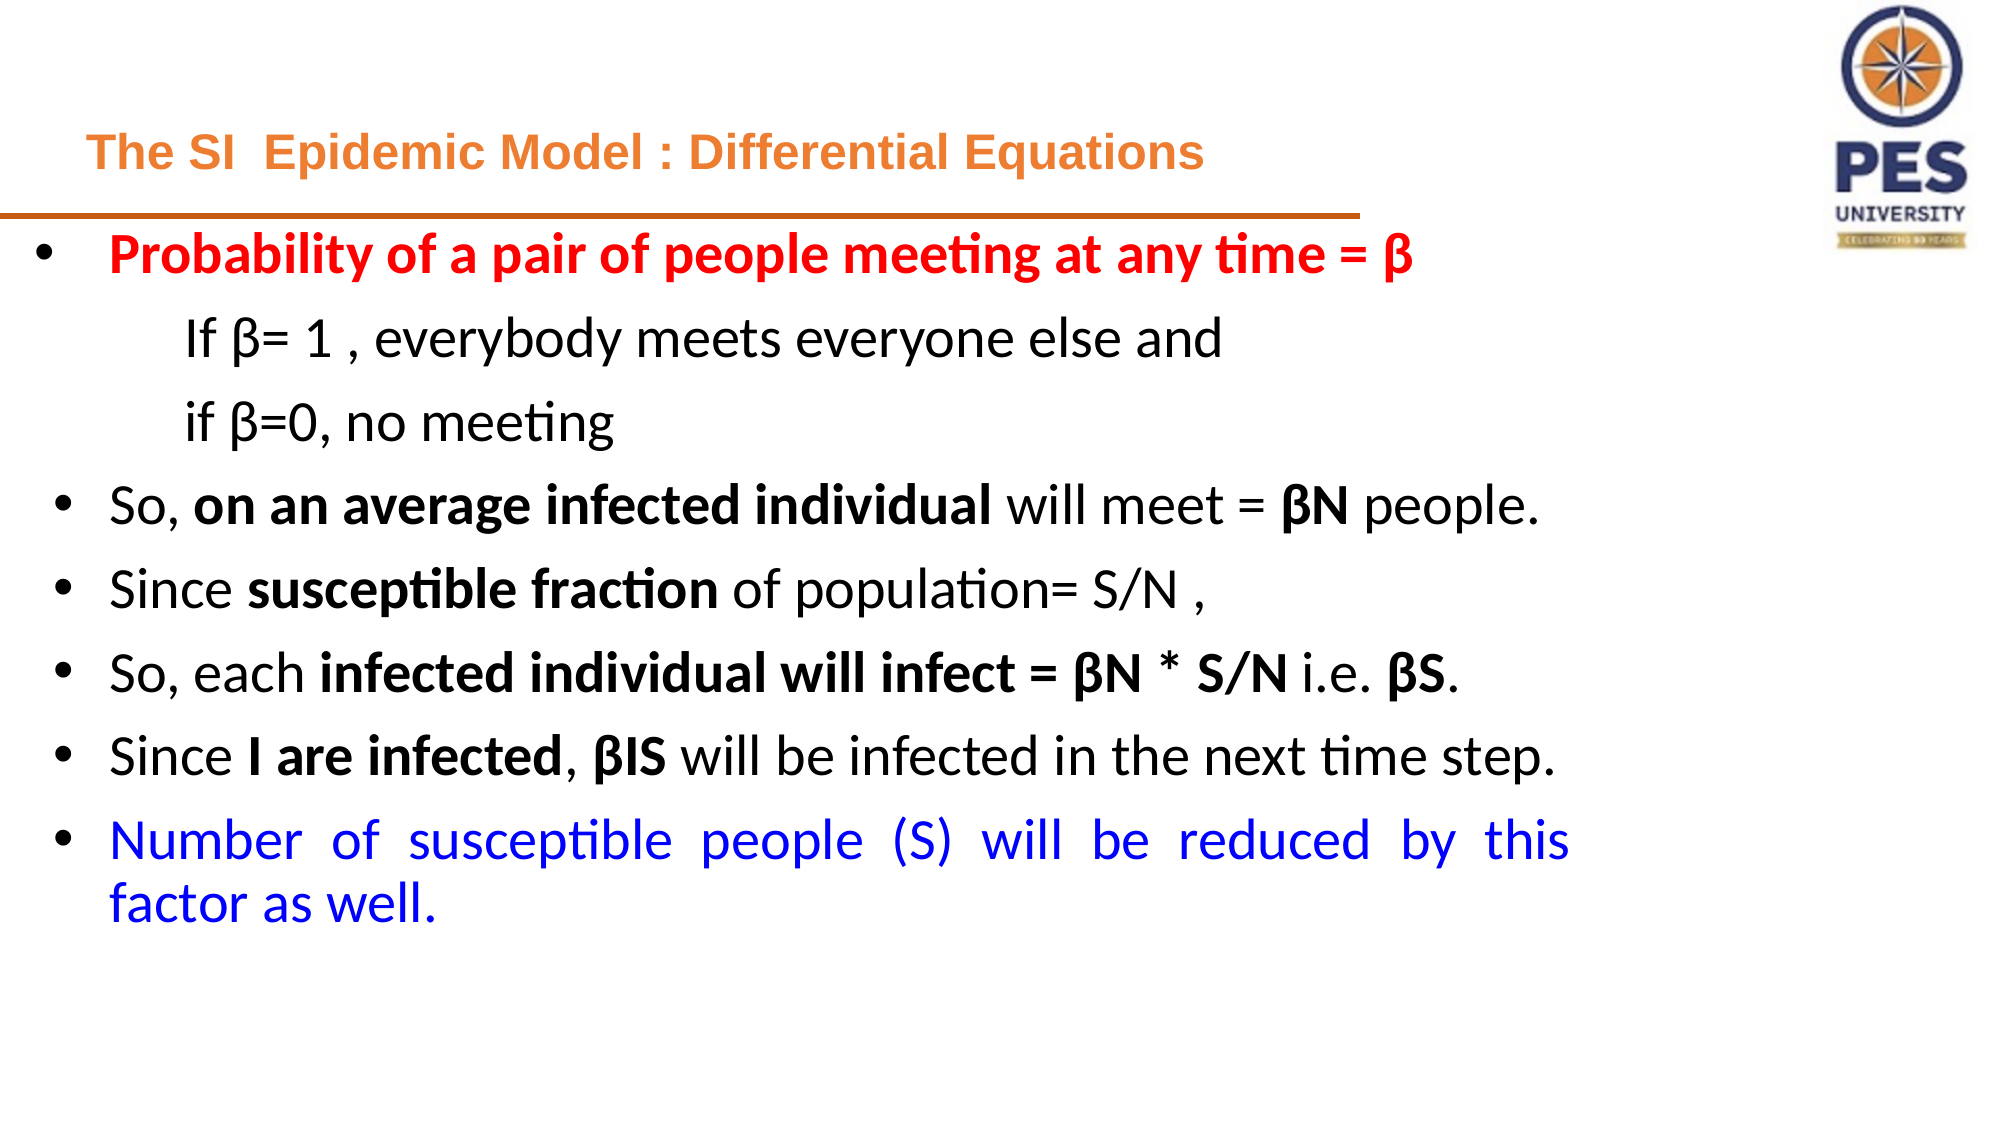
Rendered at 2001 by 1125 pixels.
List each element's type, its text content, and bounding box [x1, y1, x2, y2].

picture [1799, 0, 2000, 257]
text_box The SI Epidemic Model : Differential Equations [71, 111, 1384, 187]
list Probability of a pair of people meeting at any time = β If β= 1 , everybody meets everyone else and if β=0, no meeting So, on an average infected individual will meet = βN people. Since susceptible fraction of population= S/N , So, each infected individual will infect = βN * S/N i.e. βS. Since I are infected, βIS will be infected in the next time step. Number of susceptible people (S) will be reduced by this factor as well. [19, 215, 1587, 1104]
